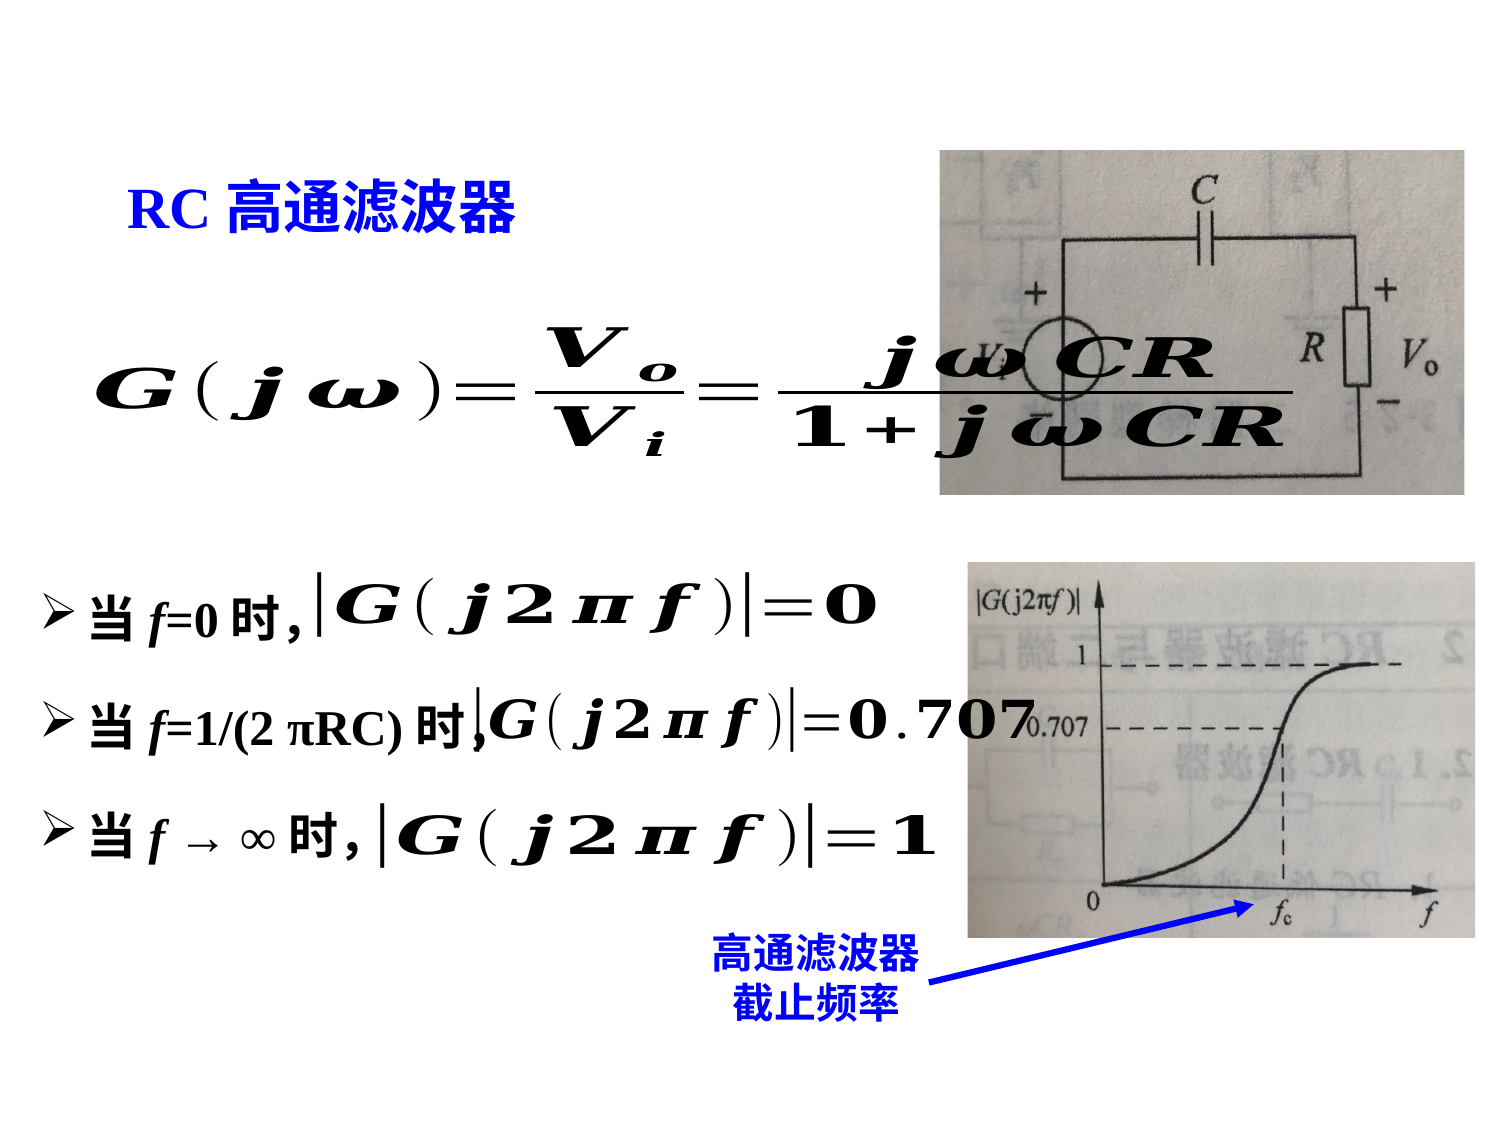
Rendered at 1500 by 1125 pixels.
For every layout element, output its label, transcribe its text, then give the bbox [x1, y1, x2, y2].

text_box 当f=0时， 当f=1/(2 πRC)时， 当f → ∞时， [24, 556, 775, 872]
text_box 高通滤波器截止频率 [691, 919, 942, 1035]
picture [939, 59, 1476, 1004]
list RC高通滤波器 [112, 162, 550, 275]
picture [971, 702, 983, 736]
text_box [928, 903, 1255, 983]
